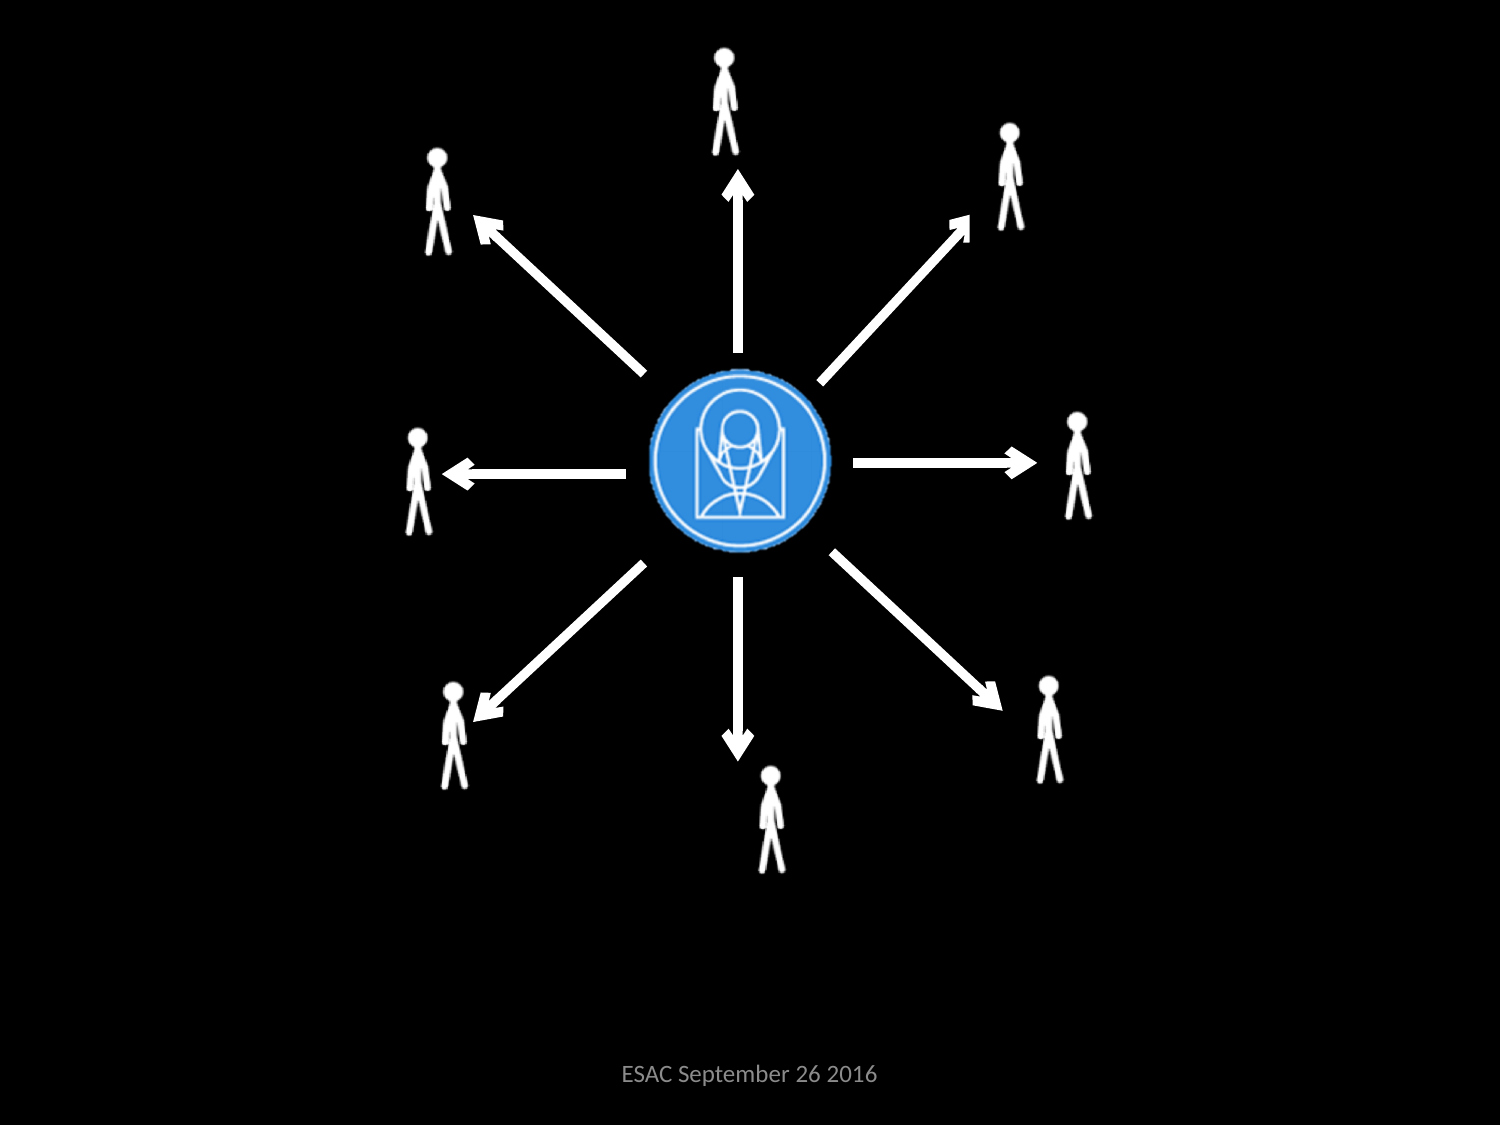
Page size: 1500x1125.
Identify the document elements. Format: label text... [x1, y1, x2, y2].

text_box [478, 556, 639, 729]
picture [397, 119, 487, 269]
picture [413, 653, 503, 803]
picture [1037, 383, 1127, 533]
picture [730, 737, 821, 888]
picture [969, 94, 1059, 244]
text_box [819, 212, 980, 384]
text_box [837, 545, 998, 717]
picture [1008, 647, 1098, 797]
picture [683, 18, 774, 169]
picture [377, 399, 468, 549]
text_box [478, 208, 639, 381]
footer ESAC September 26 2016 [512, 1042, 988, 1103]
picture [546, 340, 900, 564]
